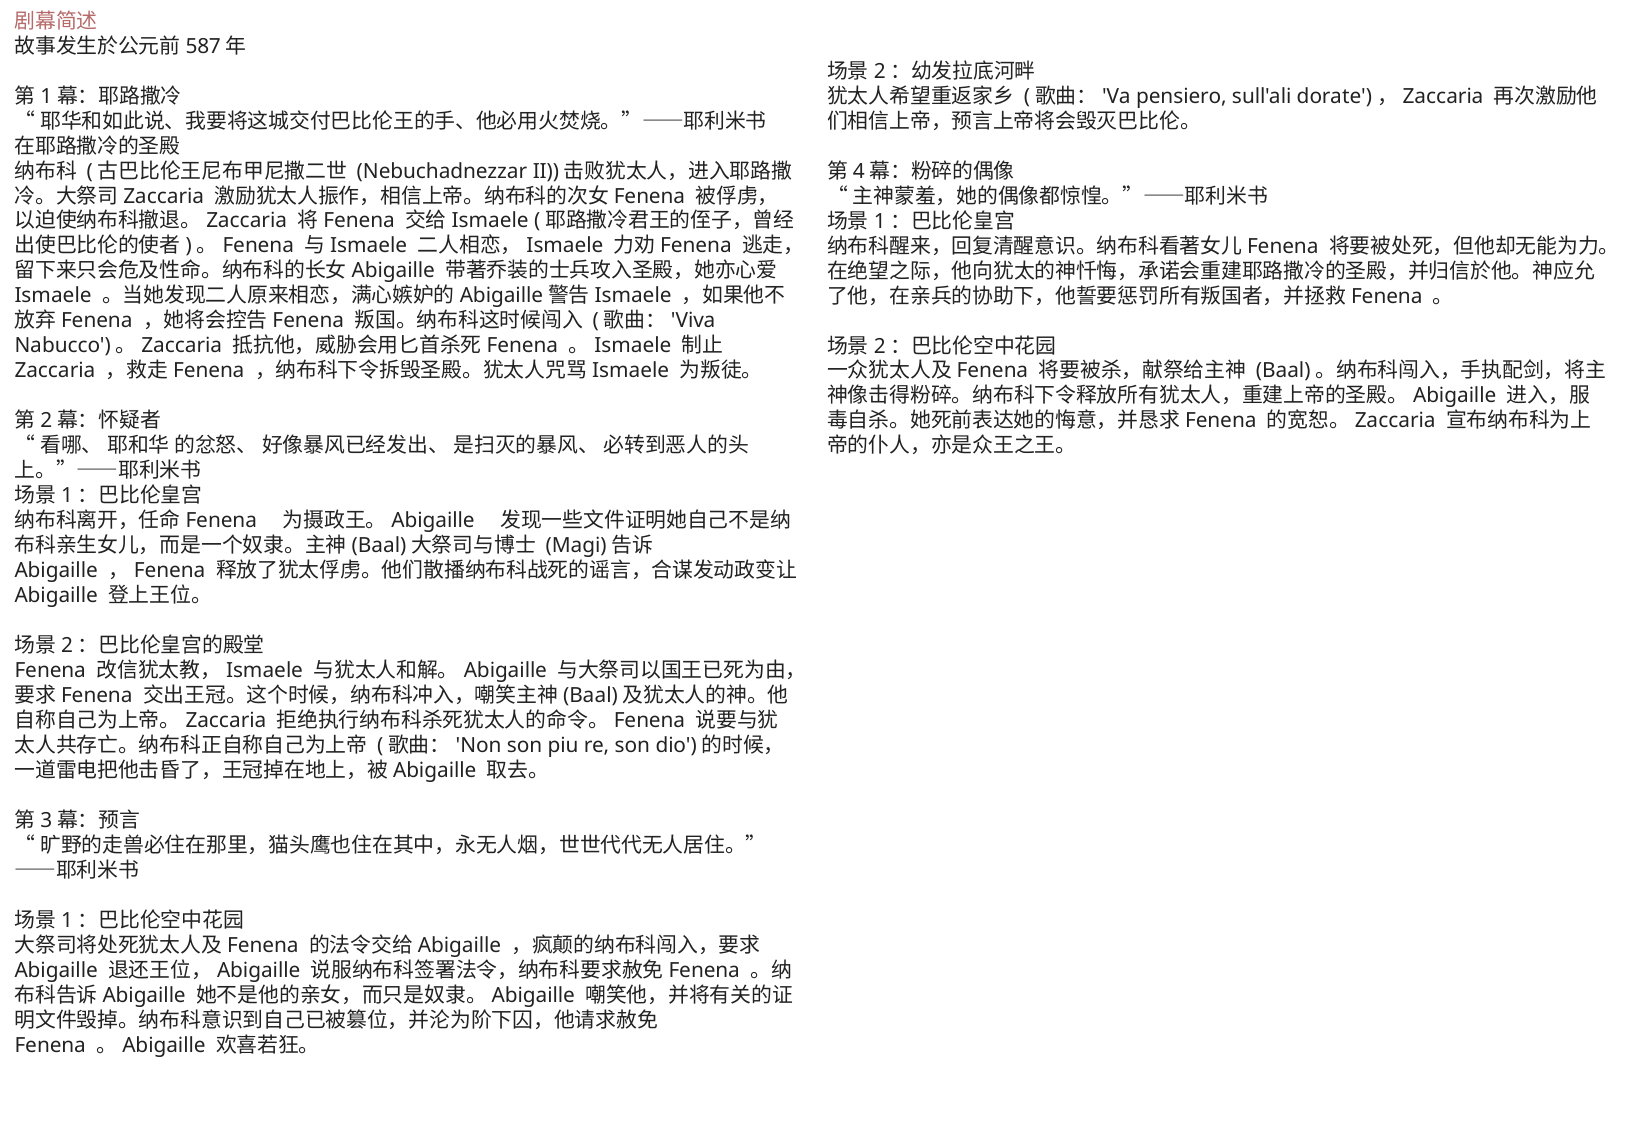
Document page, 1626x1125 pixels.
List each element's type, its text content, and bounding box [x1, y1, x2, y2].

text_box 场景2：幼发拉底河畔 犹太人希望重返家乡 (歌曲：'Va pensiero, sull'ali dorate')，Zaccaria 再次激励他们相信上帝，预言上帝将会毁灭巴比伦。 第4幕：粉碎的偶像 “主神蒙羞，她的偶像都惊惶。”——耶利米书 场景1：巴比伦皇宫 纳布科醒来，回复清醒意识。纳布科看著女儿Fenena 将要被处死，但他却无能为力。在绝望之际，他向犹太的神忏悔，承诺会重建耶路撒冷的圣殿，并归信於他。神应允了他，在亲兵的协助下，他誓要惩罚所有叛国者，并拯救Fenena 。 场景2：巴比伦空中花园 一众犹太人及Fenena 将要被杀，献祭给主神 (Baal)。纳布科闯入，手执配剑，将主神像击得粉碎。纳布科下令释放所有犹太人，重建上帝的圣殿。Abigaille 进入，服毒自杀。她死前表达她的悔意，并恳求Fenena 的宽恕。Zaccaria 宣布纳布科为上帝的仆人，亦是众王之王。 [812, 50, 1625, 490]
text_box 剧幕简述 故事发生於公元前587年 第1幕：耶路撒冷 “耶华和如此说、我要将这城交付巴比伦王的手、他必用火焚烧。”——耶利米书 在耶路撒冷的圣殿 纳布科 (古巴比伦王尼布甲尼撒二世 (Nebuchadnezzar II))击败犹太人，进入耶路撒冷。大祭司Zaccaria 激励犹太人振作，相信上帝。纳布科的次女Fenena 被俘虏，以迫使纳布科撤退。Zaccaria 将Fenena 交给Ismaele (耶路撒冷君王的侄子，曾经出使巴比伦的使者)。Fenena 与Ismaele 二人相恋，Ismaele 力劝Fenena 逃走，留下来只会危及性命。纳布科的长女Abigaille 带著乔装的士兵攻入圣殿，她亦心爱Ismaele 。当她发现二人原来相恋，满心嫉妒的Abigaille警告Ismaele ，如果他不放弃Fenena ，她将会控告Fenena 叛国。纳布科这时候闯入 (歌曲：'Viva Nabucco')。Zaccaria 抵抗他，威胁会用匕首杀死Fenena 。Ismaele 制止Zaccaria ，救走Fenena ，纳布科下令拆毁圣殿。犹太人咒骂Ismaele 为叛徒。 第2幕：怀疑者 “看哪、 耶和华 的忿怒、 好像暴风已经发出、 是扫灭的暴风、 必转到恶人的头上。”——耶利米书 场景1：巴比伦皇宫 纳布科离开，任命Fenena 为摄政王。Abigaille 发现一些文件证明她自己不是纳布科亲生女儿，而是一个奴隶。主神(Baal)大祭司与博士 (Magi)告诉Abigaille ，Fenena 释放了犹太俘虏。他们散播纳布科战死的谣言，合谋发动政变让Abigaille 登上王位。 场景2：巴比伦皇宫的殿堂 Fenena 改信犹太教，Ismaele 与犹太人和解。Abigaille 与大祭司以国王已死为由，要求Fenena 交出王冠。这个时候，纳布科冲入，嘲笑主神(Baal)及犹太人的神。他自称自己为上帝。Zaccaria 拒绝执行纳布科杀死犹太人的命令。Fenena 说要与犹太人共存亡。纳布科正自称自己为上帝 (歌曲：'Non son piu re, son dio')的时候，一道雷电把他击昏了，王冠掉在地上，被Abigaille 取去。 第3幕：预言 “旷野的走兽必住在那里，猫头鹰也住在其中，永无人烟，世世代代无人居住。”——耶利米书 场景1：巴比伦空中花园 大祭司将处死犹太人及Fenena 的法令交给Abigaille ，疯颠的纳布科闯入，要求Abigaille 退还王位，Abigaille 说服纳布科签署法令，纳布科要求赦免Fenena 。纳布科告诉Abigaille 她不是他的亲女，而只是奴隶。Abigaille 嘲笑他，并将有关的证明文件毁掉。纳布科意识到自己已被篡位，并沦为阶下囚，他请求赦免Fenena 。Abigaille 欢喜若狂。 [0, 0, 813, 1114]
